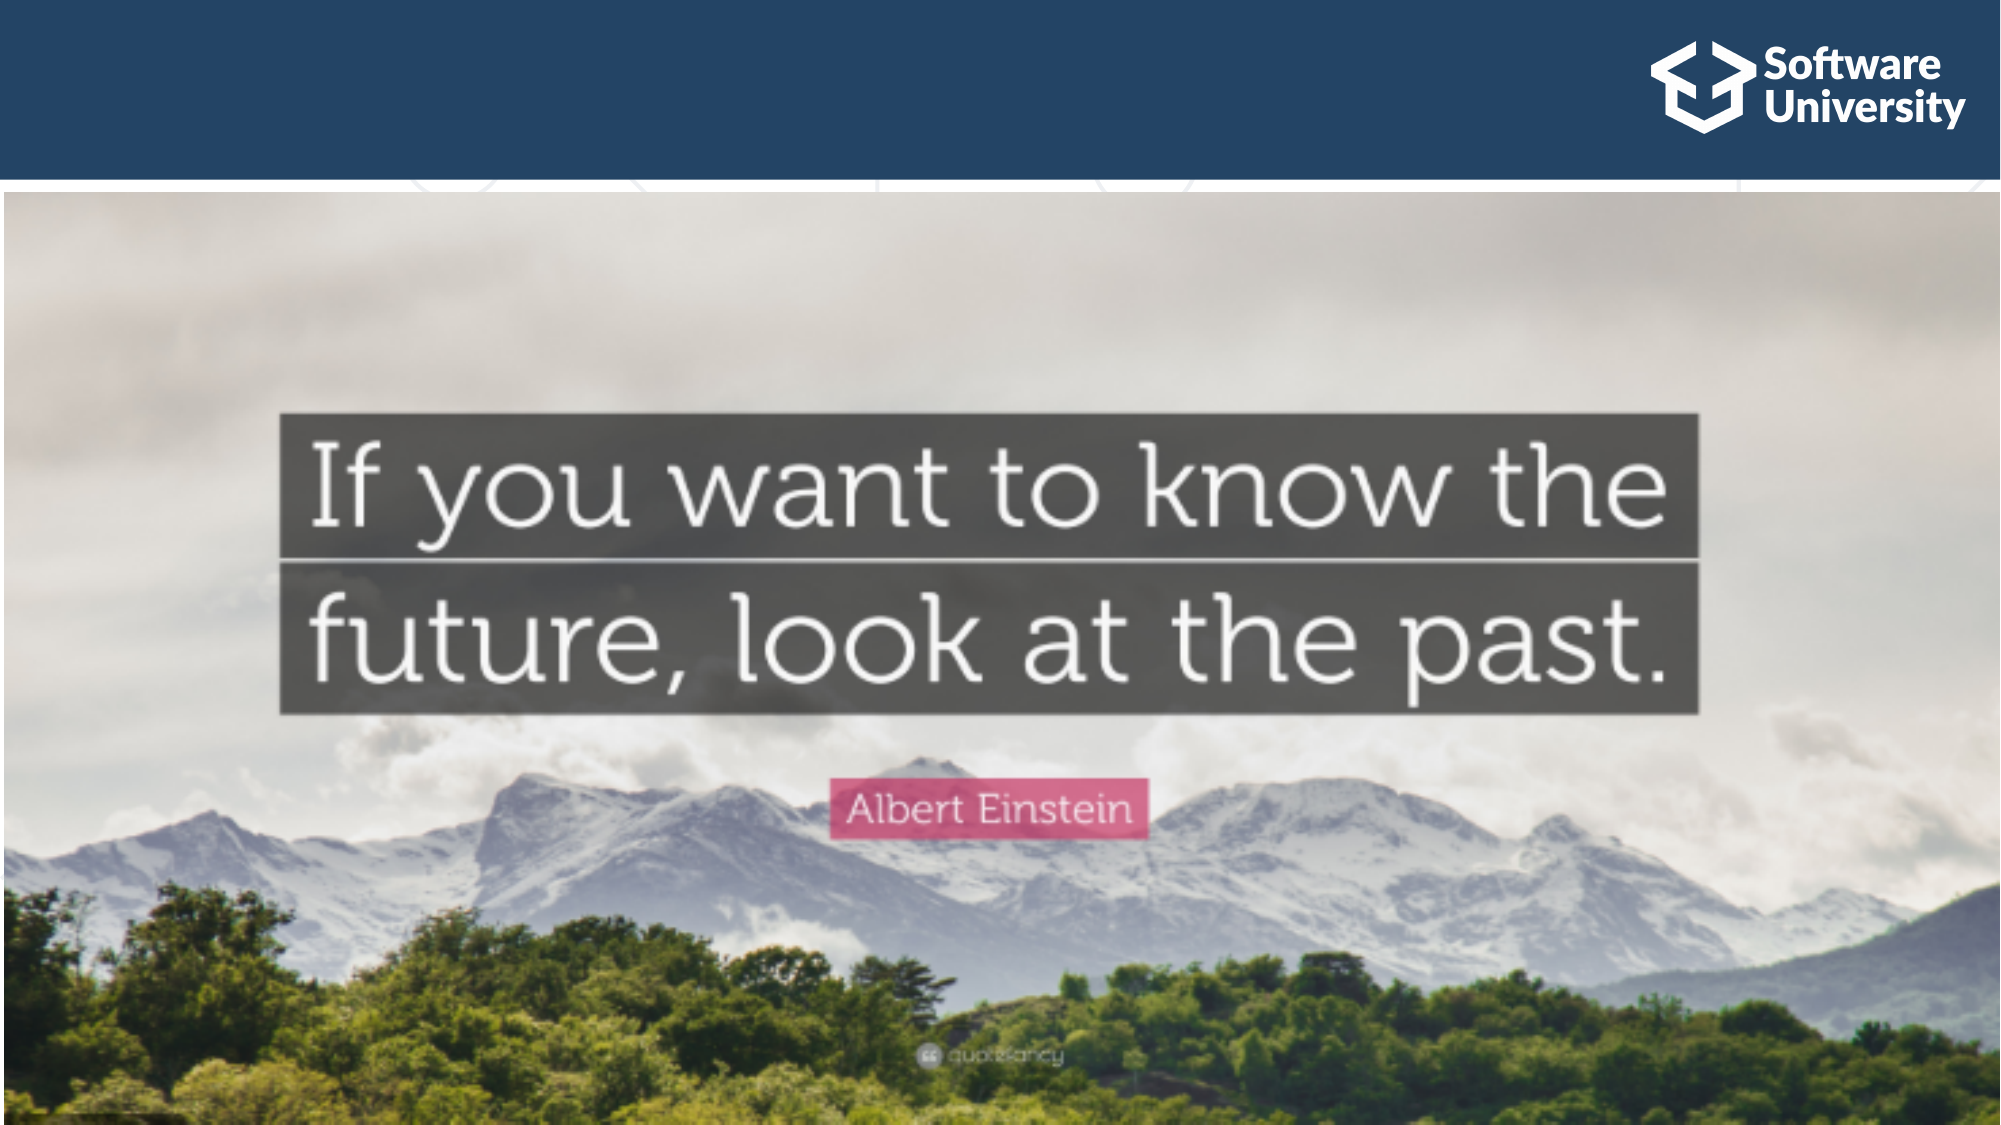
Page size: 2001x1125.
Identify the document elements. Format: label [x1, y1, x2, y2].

picture [3, 191, 2000, 1125]
picture [1651, 41, 1966, 134]
